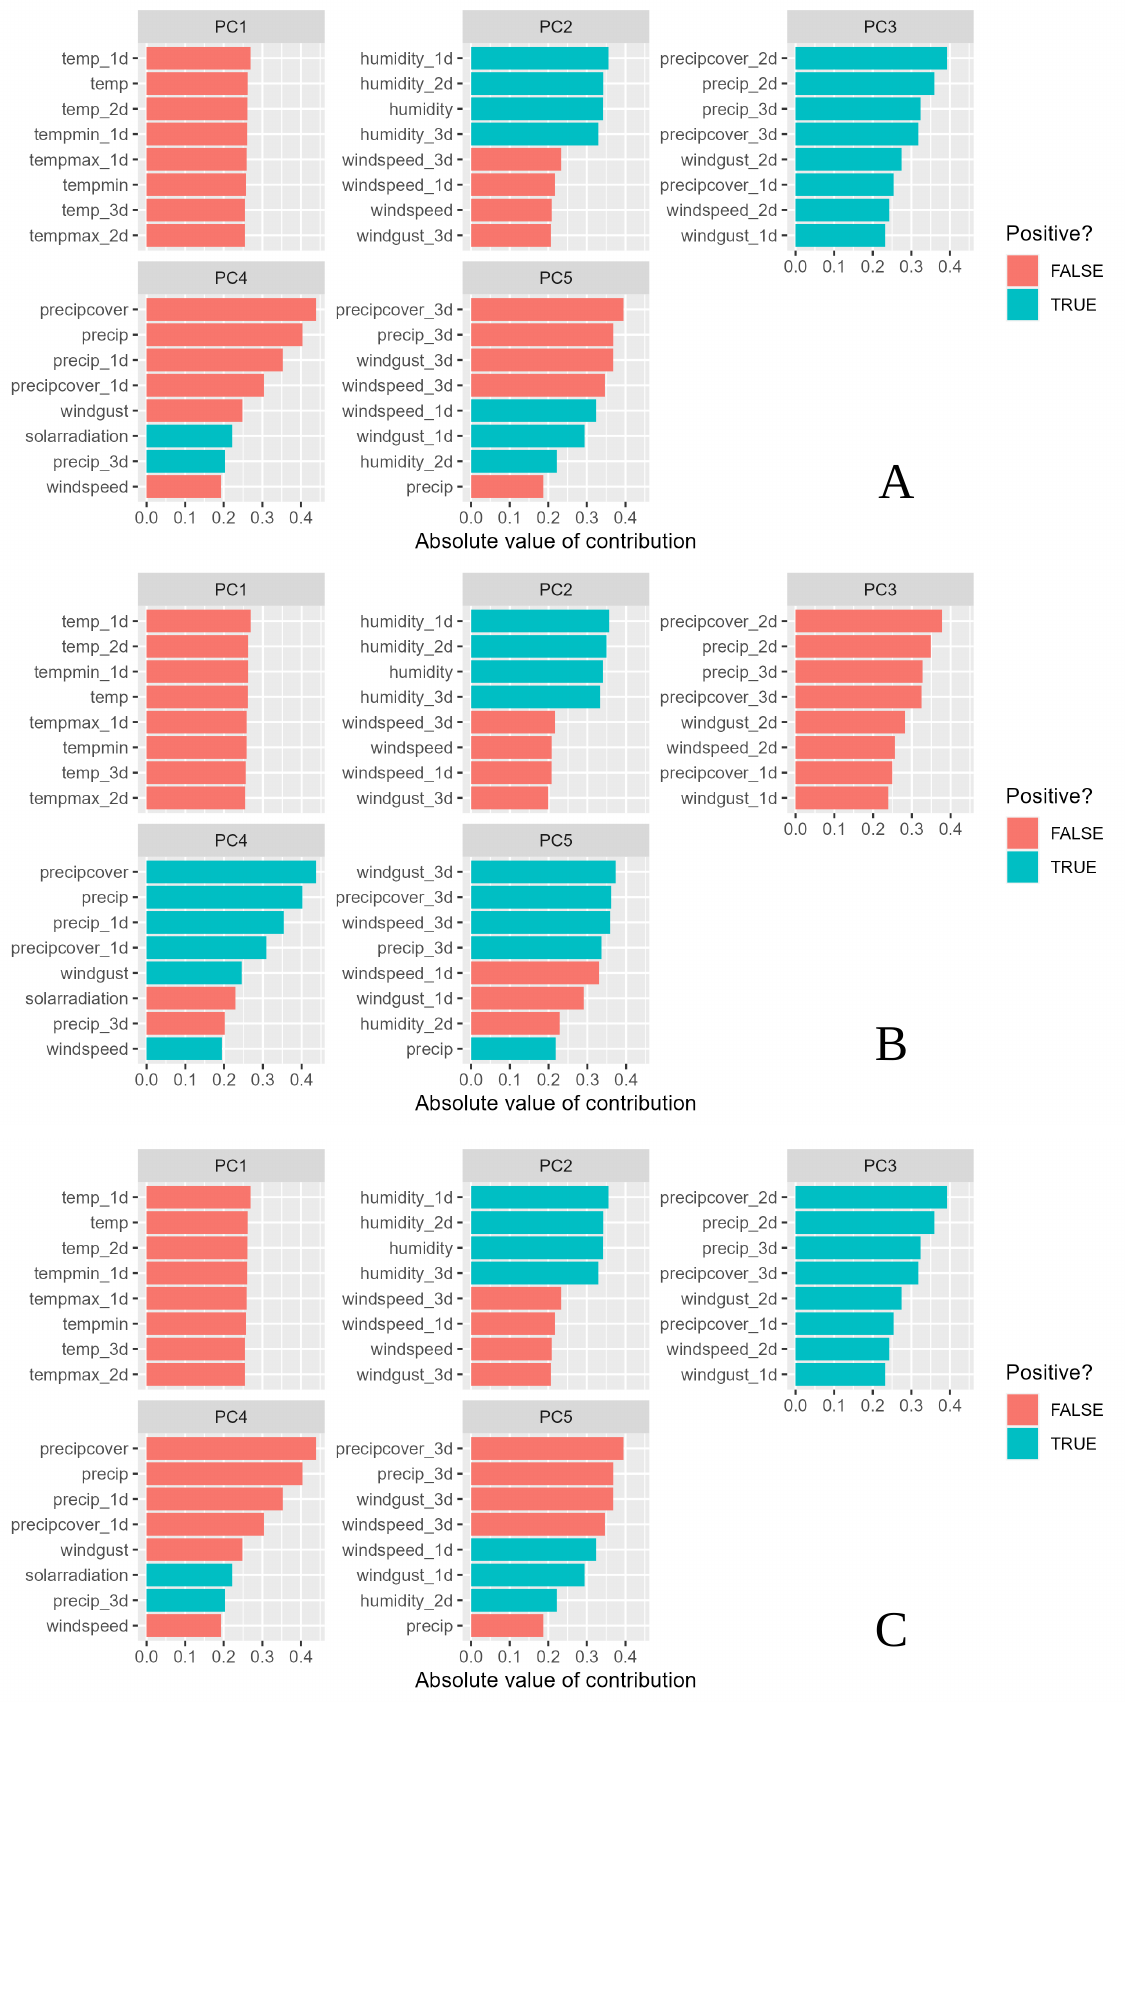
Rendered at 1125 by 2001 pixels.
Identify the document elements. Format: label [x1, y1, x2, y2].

picture [0, 1138, 1125, 1702]
picture [0, 0, 1125, 1125]
